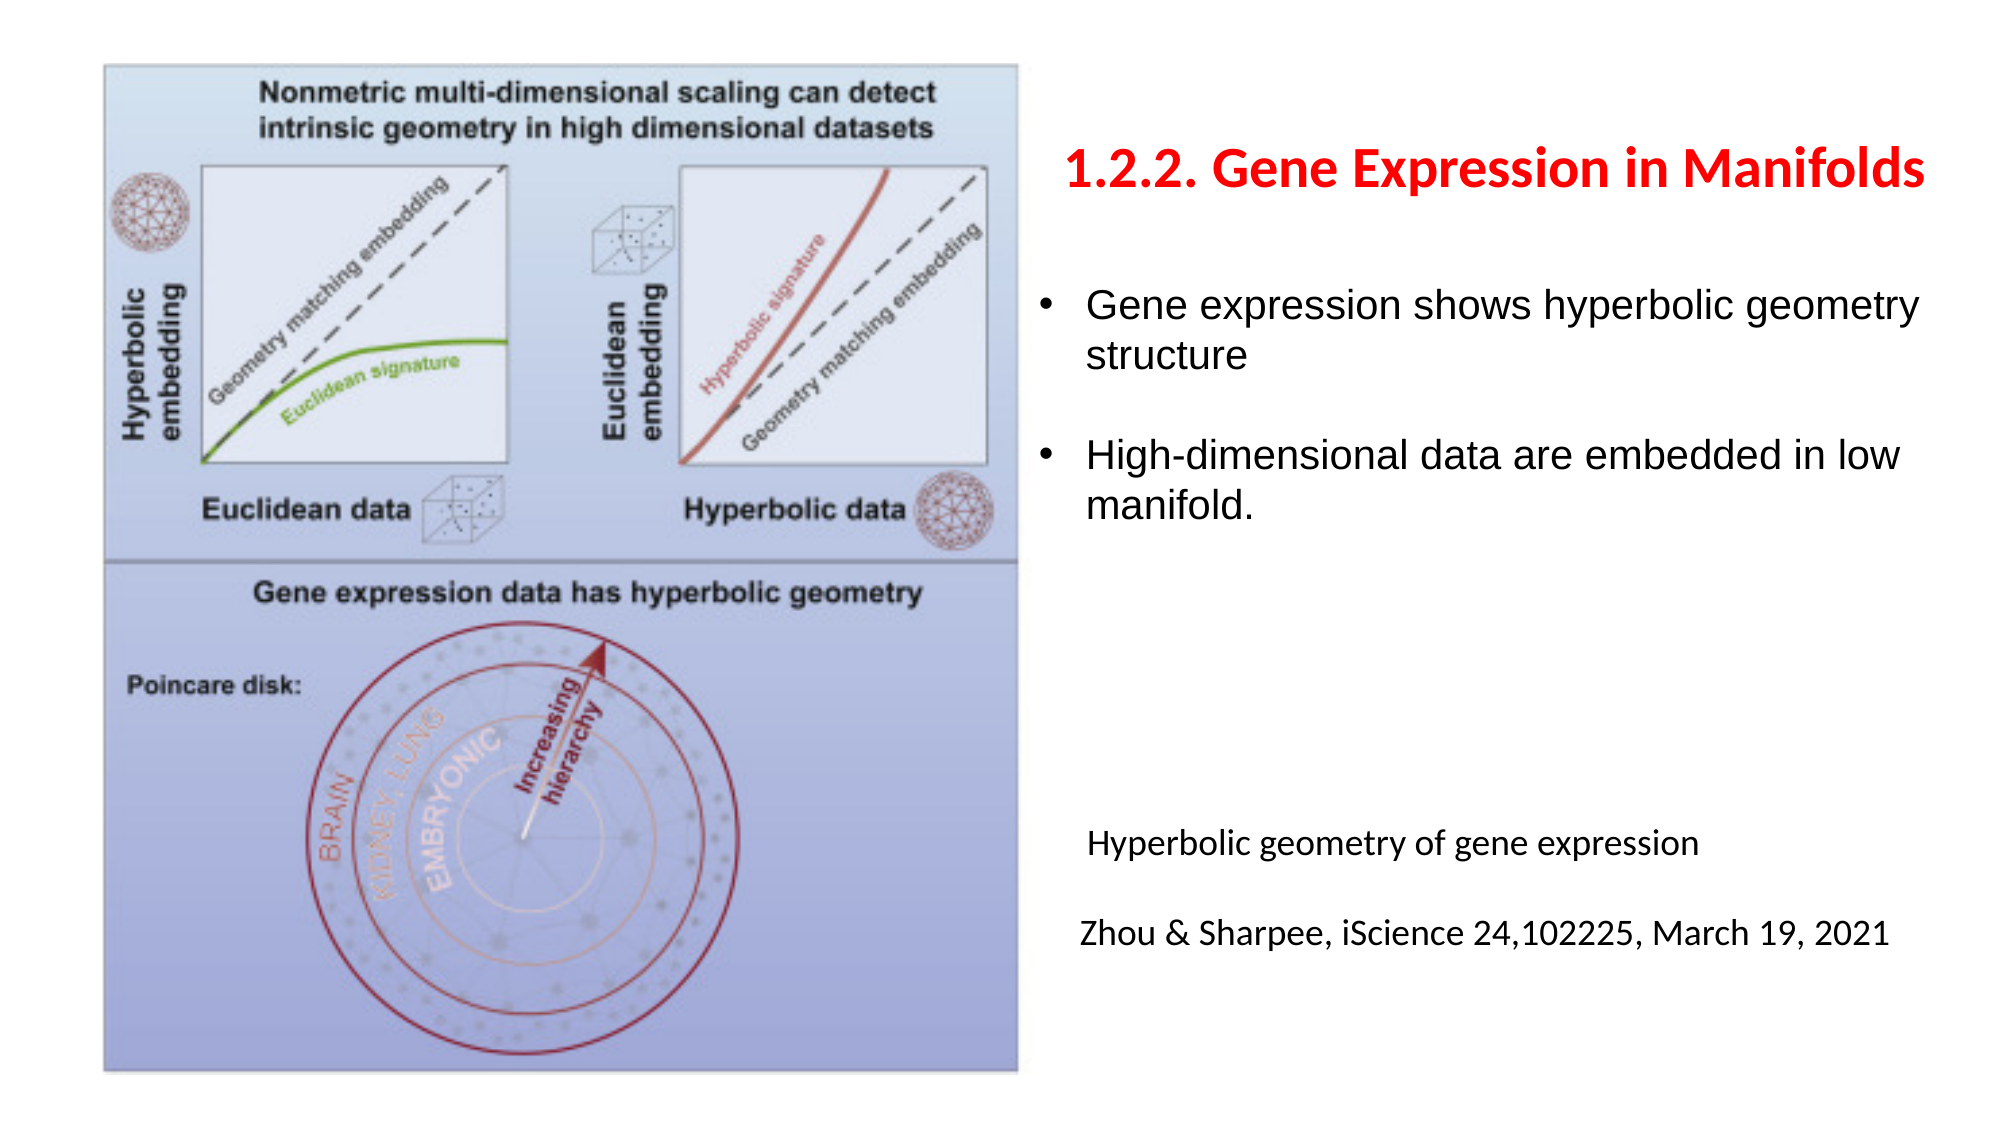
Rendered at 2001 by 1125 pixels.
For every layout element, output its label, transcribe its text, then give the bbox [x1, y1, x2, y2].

text_box Zhou & Sharpee, iScience 24,102225, March 19, 2021 [1073, 900, 2000, 961]
text_box 1.2.2. Gene Expression in Manifolds [1073, 121, 2000, 207]
text_box Gene expression shows hyperbolic geometry structure High-dimensional data are embedded in low manifold. [1073, 270, 1981, 536]
text_box Hyperbolic geometry of gene expression [1073, 810, 2000, 871]
picture [61, 63, 1073, 1075]
